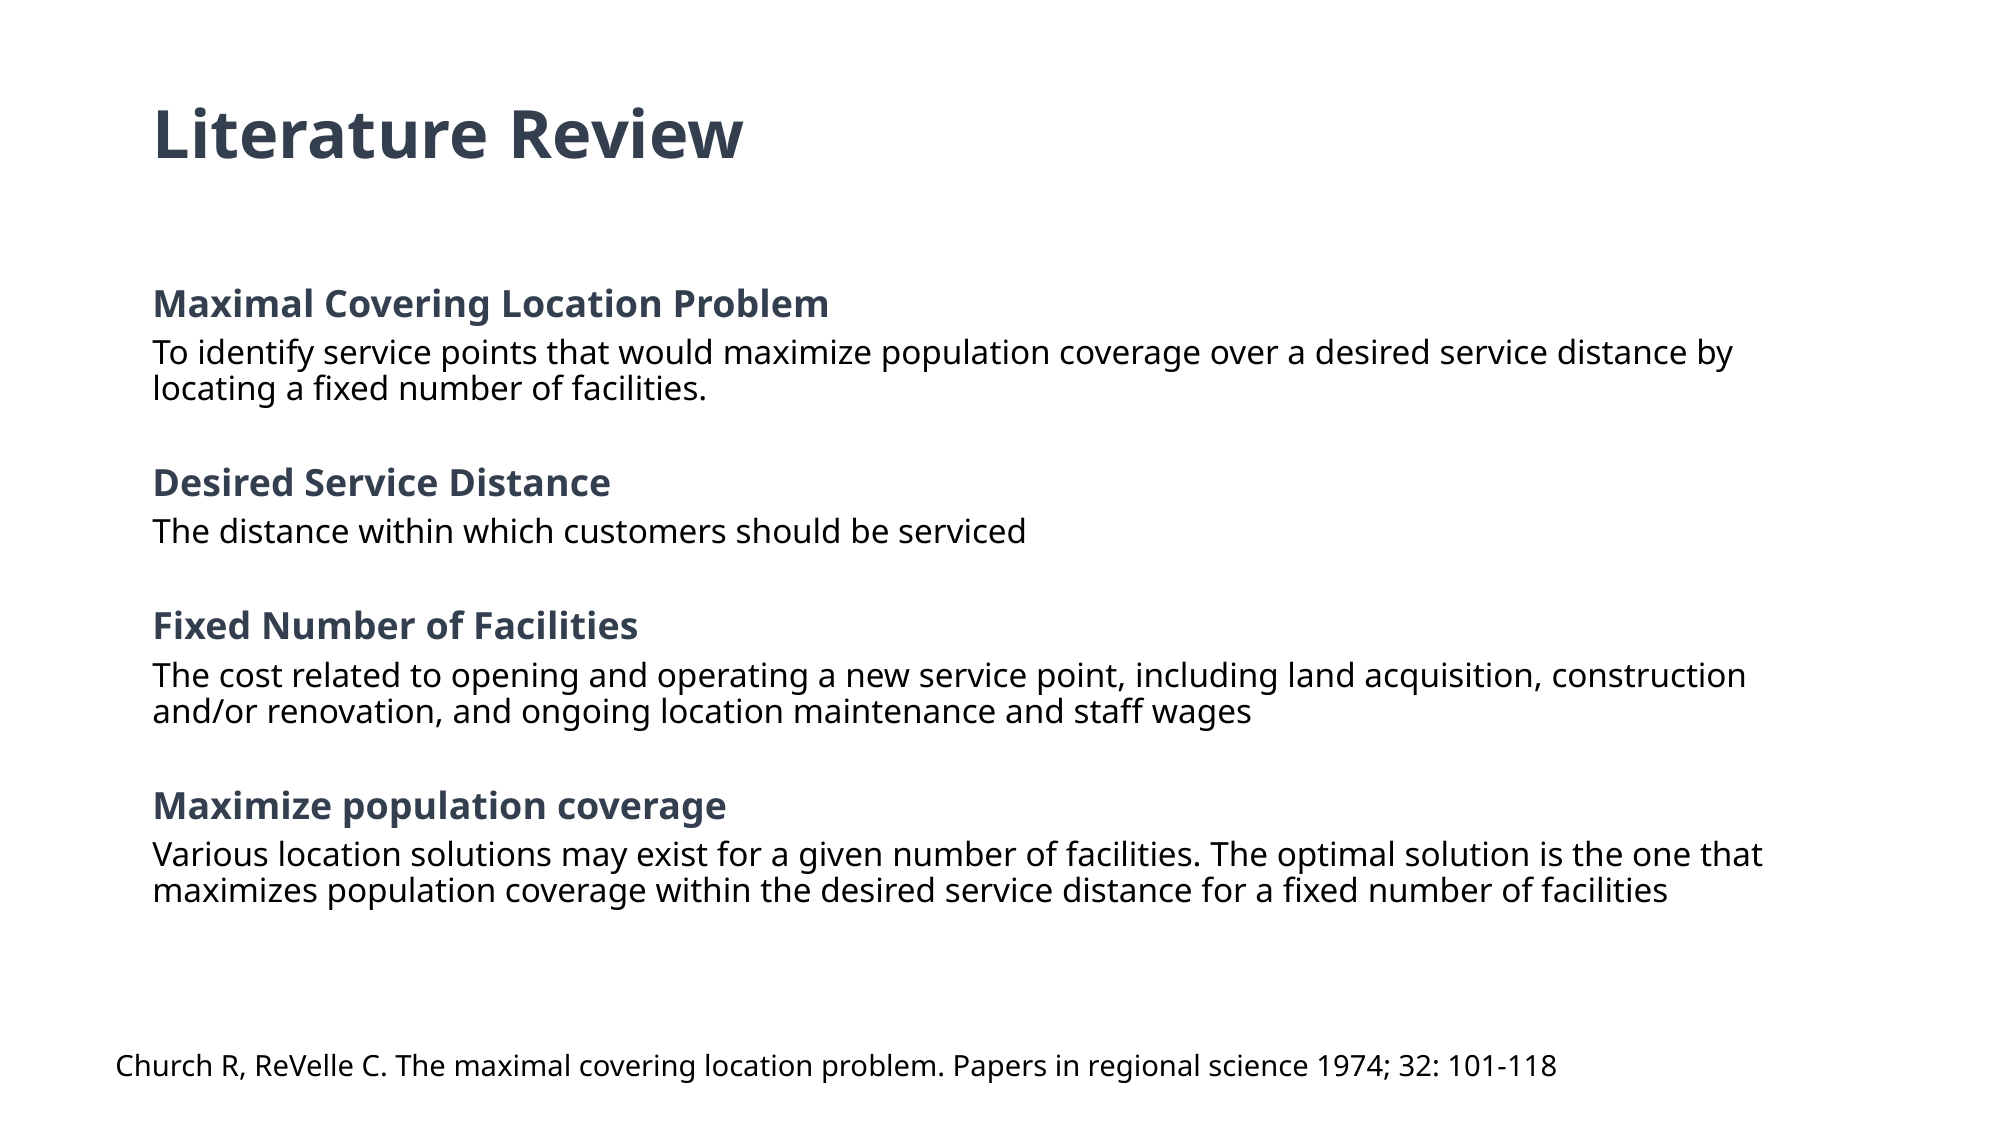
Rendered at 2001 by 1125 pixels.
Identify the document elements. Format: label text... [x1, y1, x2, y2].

list Maximal Covering Location Problem To identify service points that would maximize population coverage over a desired service distance by locating a fixed number of facilities. Desired Service Distance The distance within which customers should be serviced Fixed Number of Facilities The cost related to opening and operating a new service point, including land acquisition, construction and/or renovation, and ongoing location maintenance and staff wages Maximize population coverage Various location solutions may exist for a given number of facilities. The optimal solution is the one that maximizes population coverage within the desired service distance for a fixed number of facilities [137, 277, 1863, 985]
text_box Church R, ReVelle C. The maximal covering location problem. Papers in regional science 1974; 32: 101-118 [100, 1039, 1573, 1090]
title Literature Review [137, 59, 1863, 210]
